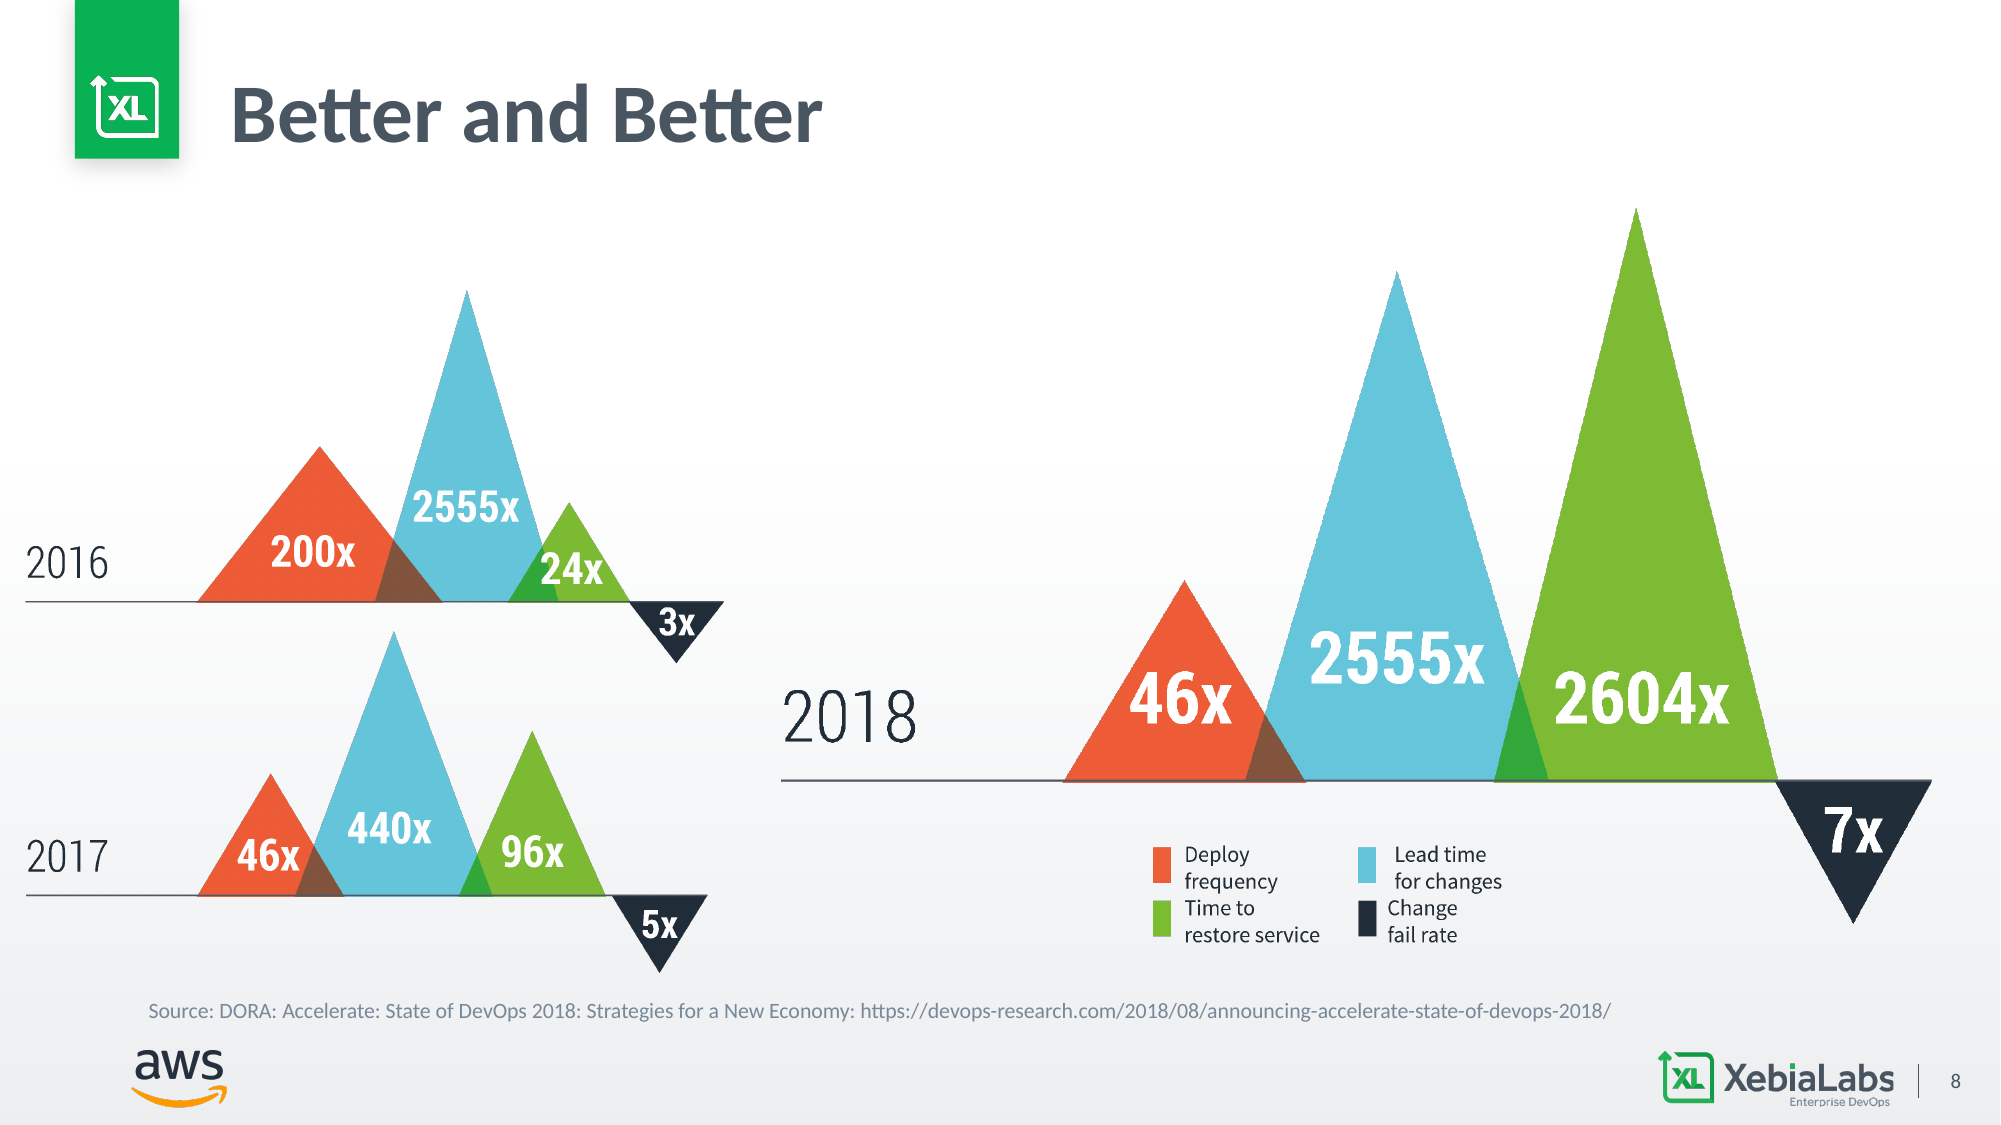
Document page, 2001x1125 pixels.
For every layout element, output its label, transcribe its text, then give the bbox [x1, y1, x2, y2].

text_box Source: DORA: Accelerate: State of DevOps 2018: Strategies for a New Economy: https://devops-research.com/2018/08/announcing-accelerate-state-of-devops-2018/ [137, 991, 1706, 1029]
picture [0, 290, 725, 974]
picture [739, 208, 1933, 944]
title Better and Better [215, 26, 1886, 191]
picture [130, 1049, 228, 1108]
